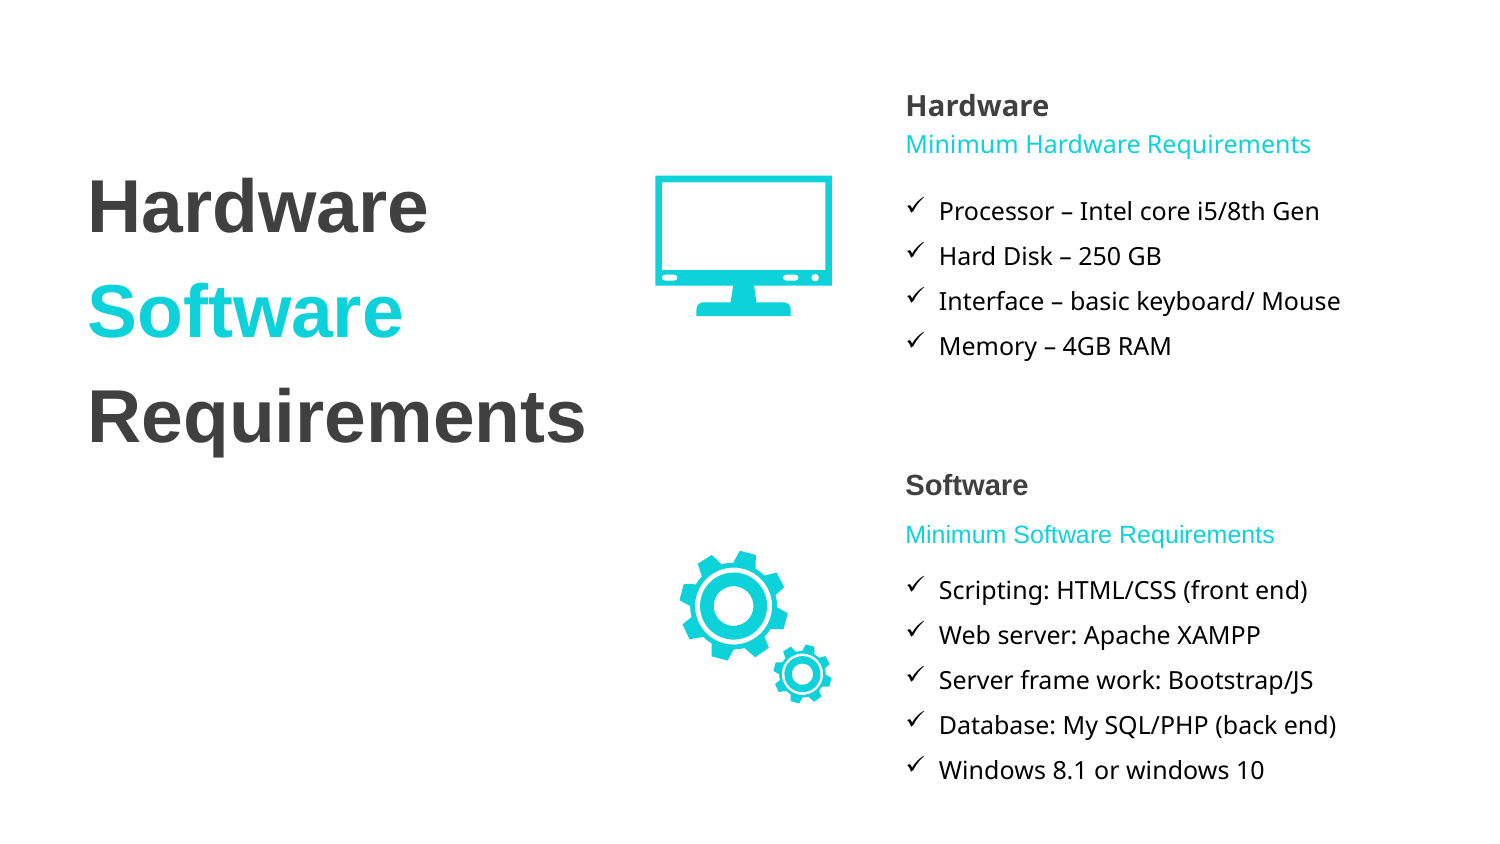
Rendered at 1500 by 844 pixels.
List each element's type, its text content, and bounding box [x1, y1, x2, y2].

text_box Hardware Software Requirements [72, 52, 633, 563]
text_box [653, 173, 835, 319]
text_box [890, 456, 1454, 794]
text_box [679, 550, 833, 704]
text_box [890, 84, 1407, 370]
